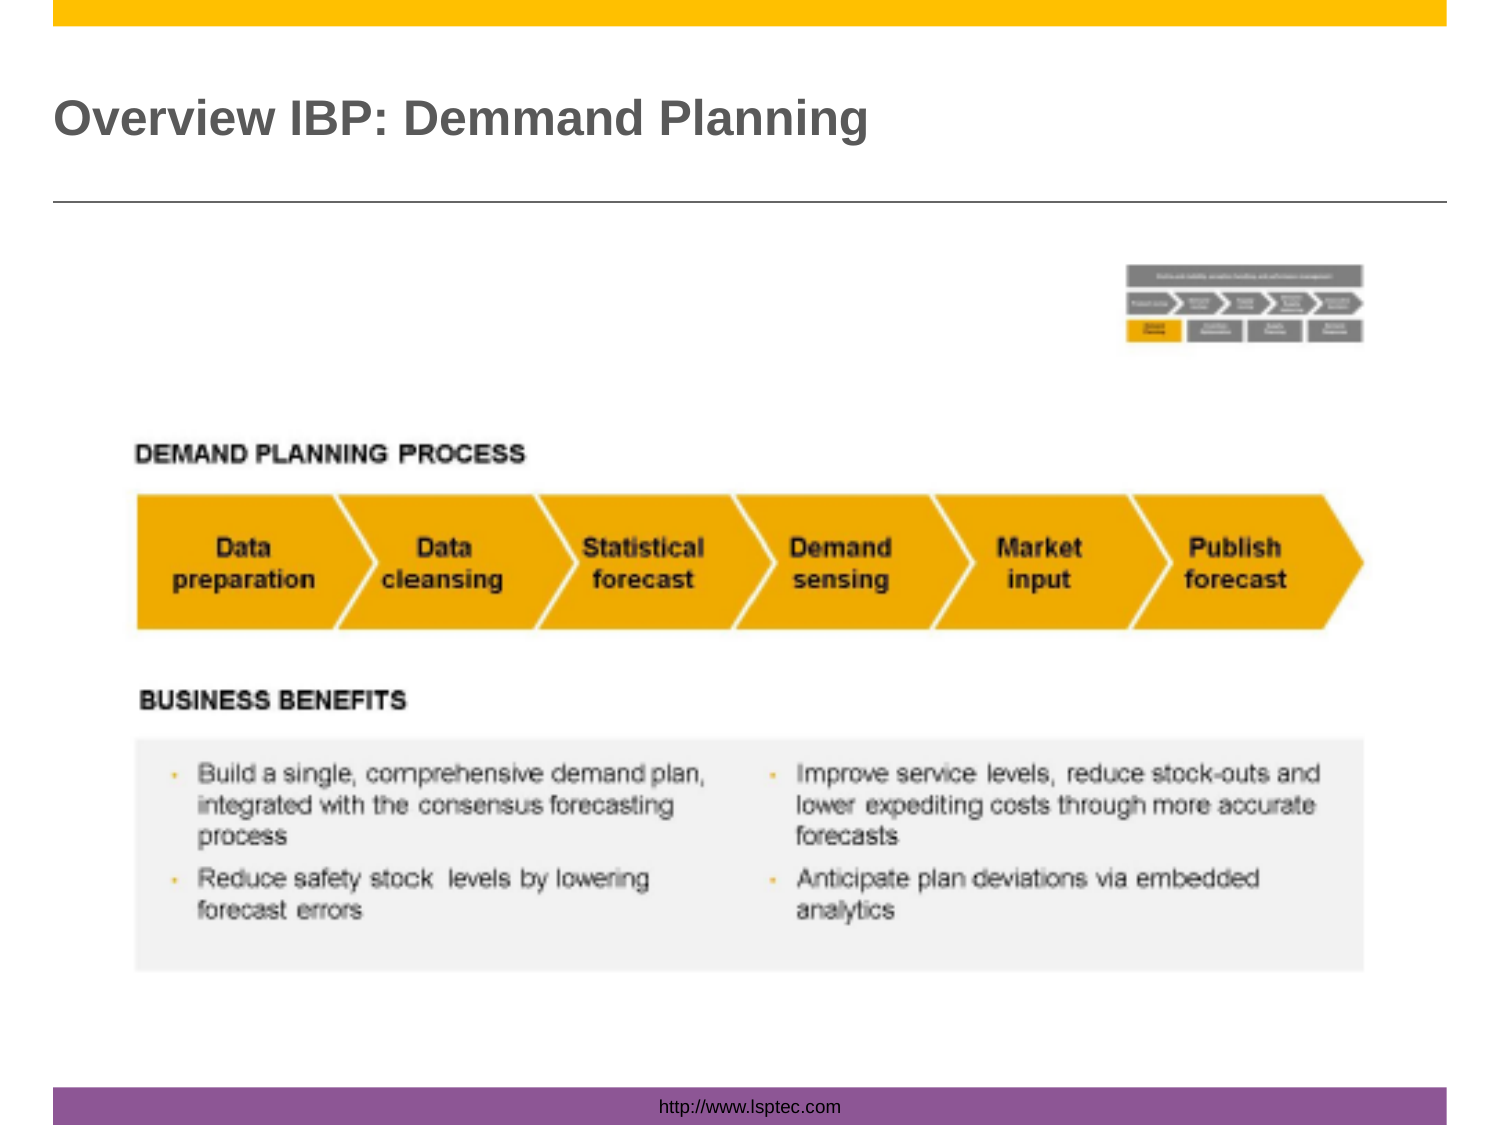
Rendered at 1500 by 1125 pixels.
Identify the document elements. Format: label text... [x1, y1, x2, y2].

picture [94, 262, 1406, 981]
title Overview IBP: Demmand Planning [53, 53, 1447, 178]
